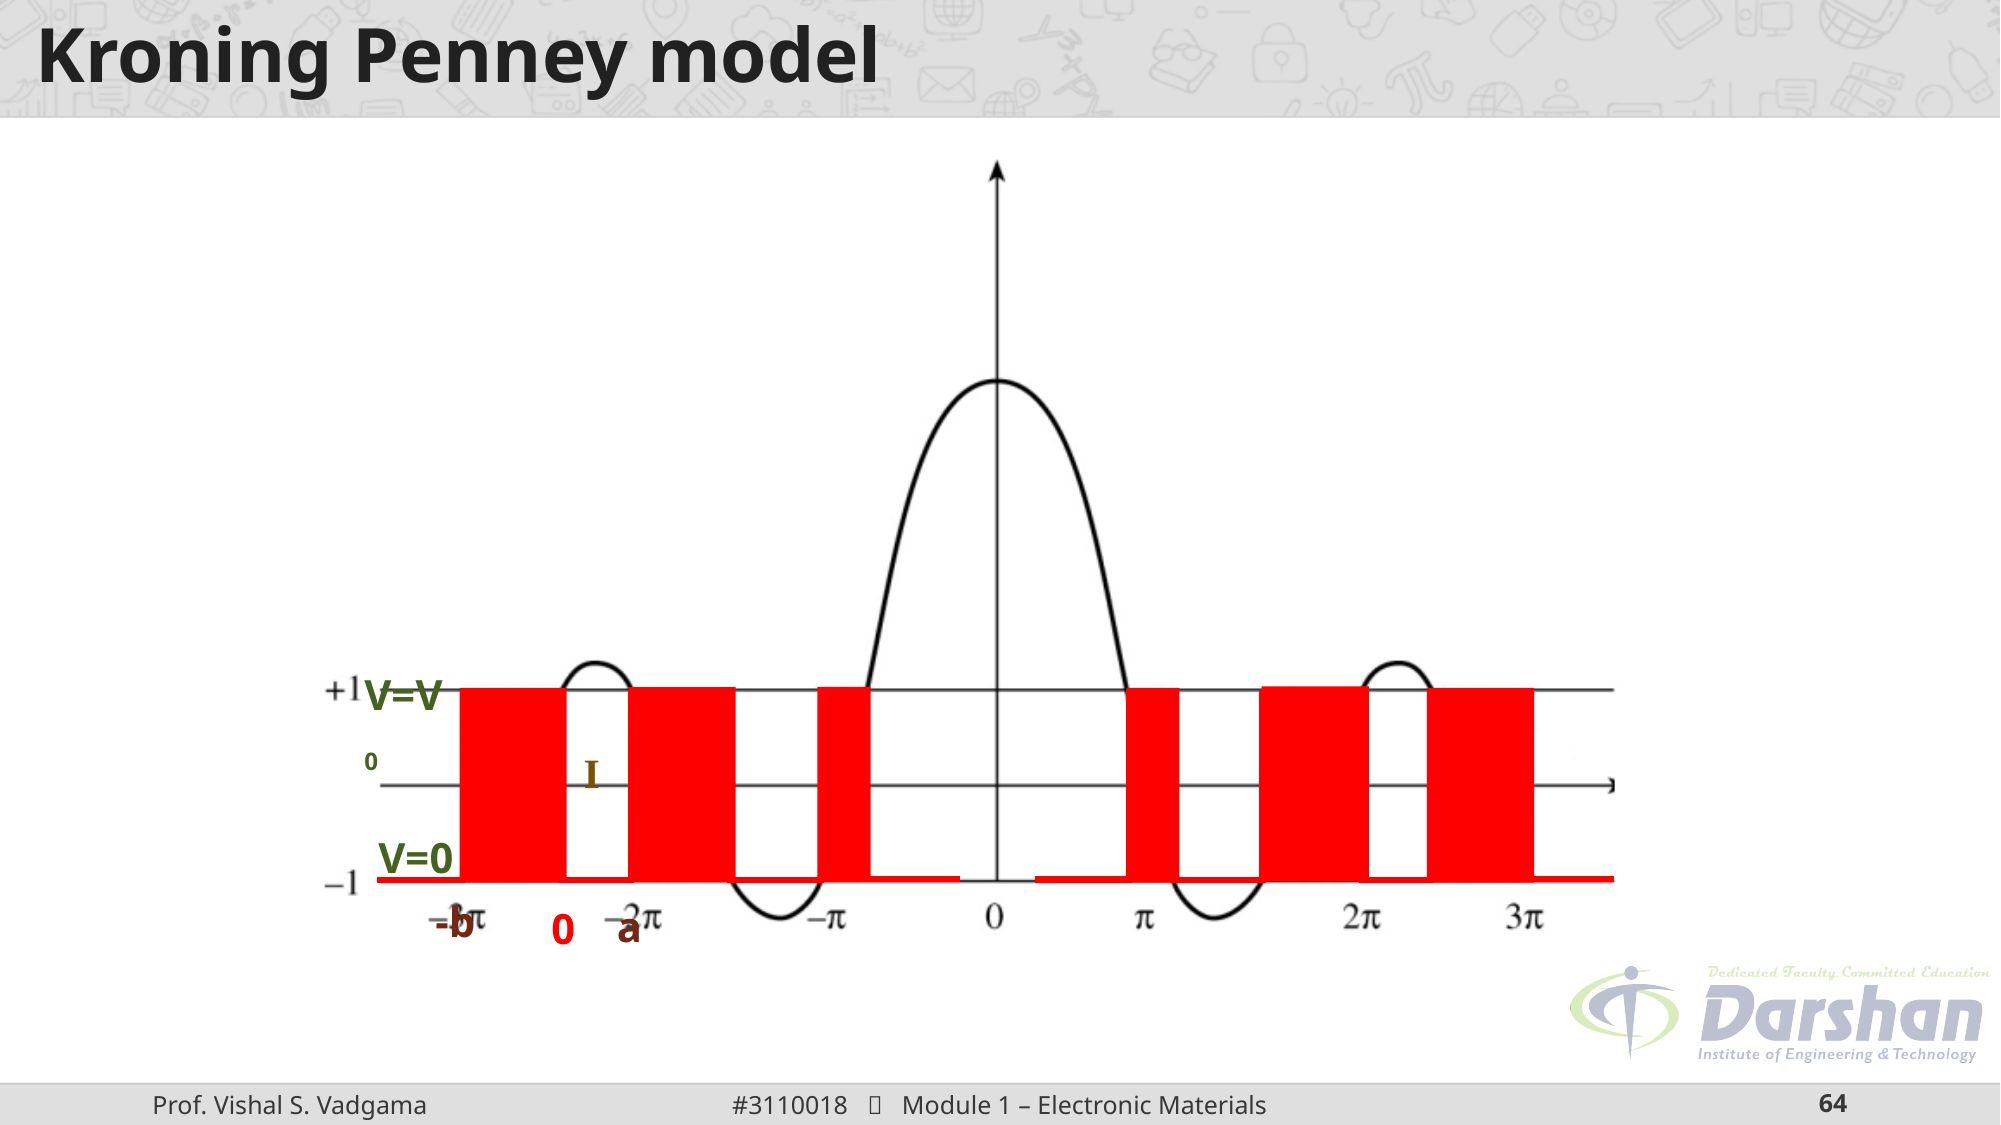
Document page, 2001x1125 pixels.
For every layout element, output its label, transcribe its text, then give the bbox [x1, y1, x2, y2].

text_box The Schrodinger’s equations are: [1570, 966, 1990, 1063]
picture [303, 151, 1626, 960]
title Kroning Penney model [0, 0, 2000, 117]
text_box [349, 660, 1615, 982]
